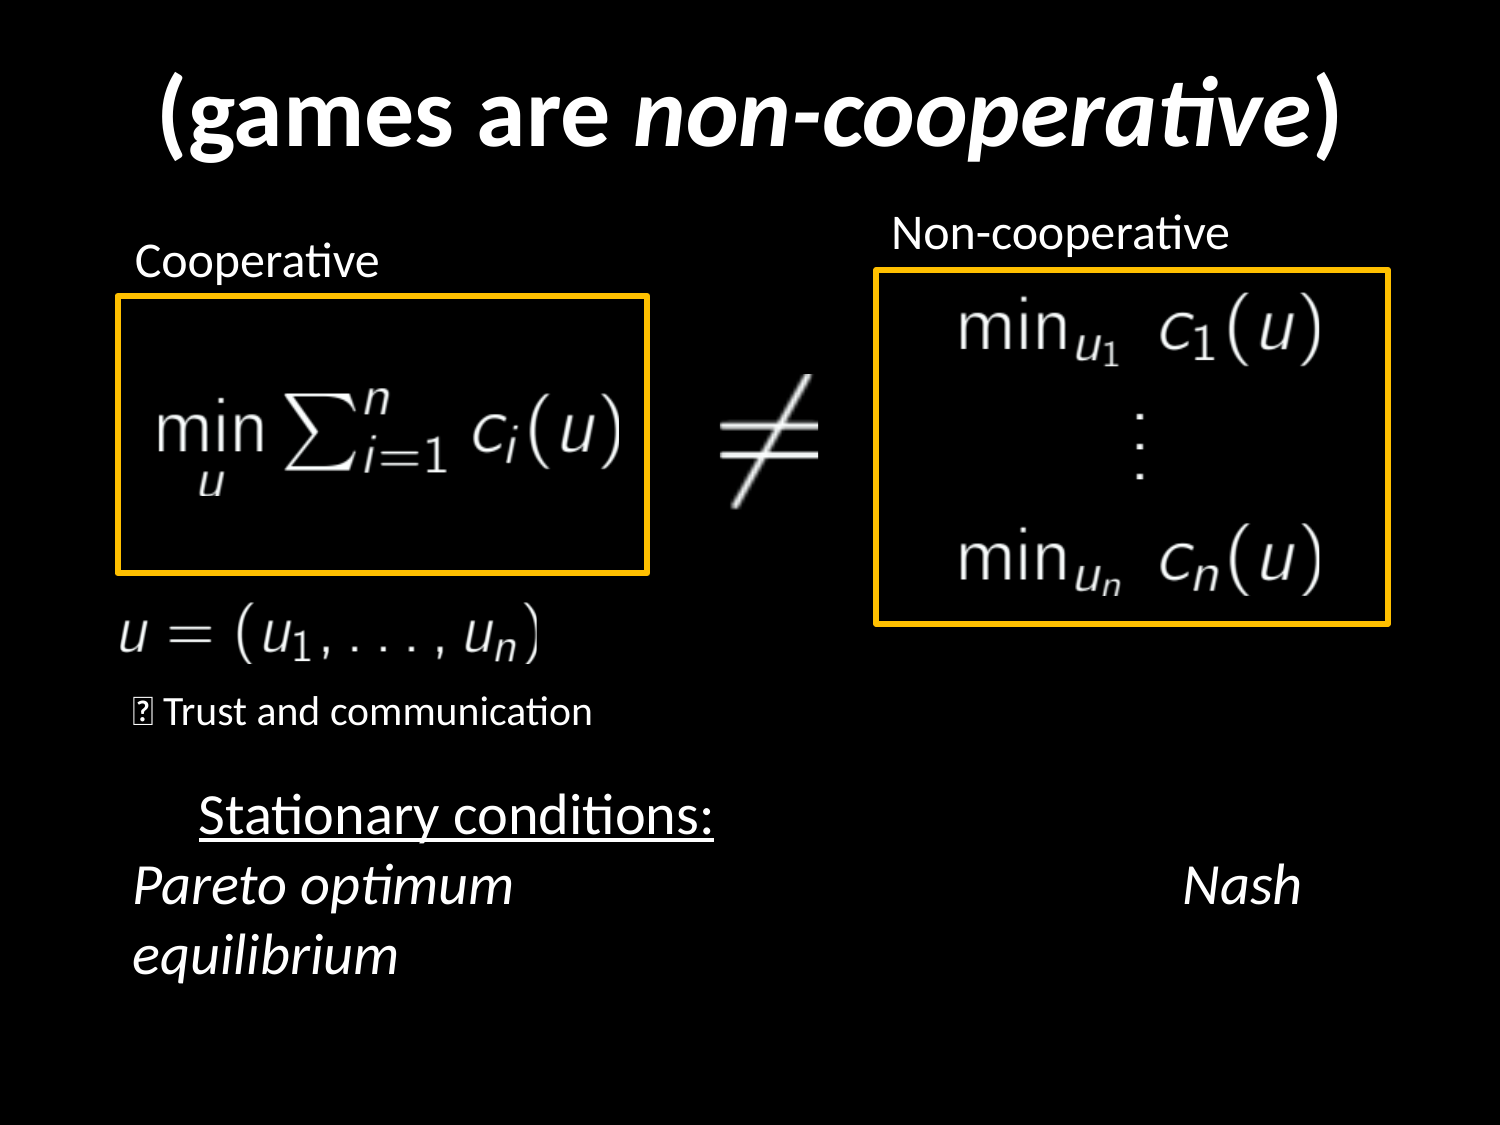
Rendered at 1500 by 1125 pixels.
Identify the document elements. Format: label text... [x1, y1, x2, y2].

text_box Non-cooperative [876, 192, 1361, 268]
picture [719, 373, 819, 510]
text_box Stationary conditions: Pareto optimum Nash equilibrium [117, 768, 1500, 994]
picture [119, 601, 537, 664]
text_box Cooperative [120, 220, 605, 295]
text_box ❌ Trust and communication [117, 676, 644, 742]
text_box [876, 269, 1388, 624]
picture [158, 387, 620, 497]
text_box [958, 291, 1320, 613]
list (games are non-cooperative) [0, 36, 1500, 193]
text_box [117, 295, 648, 574]
